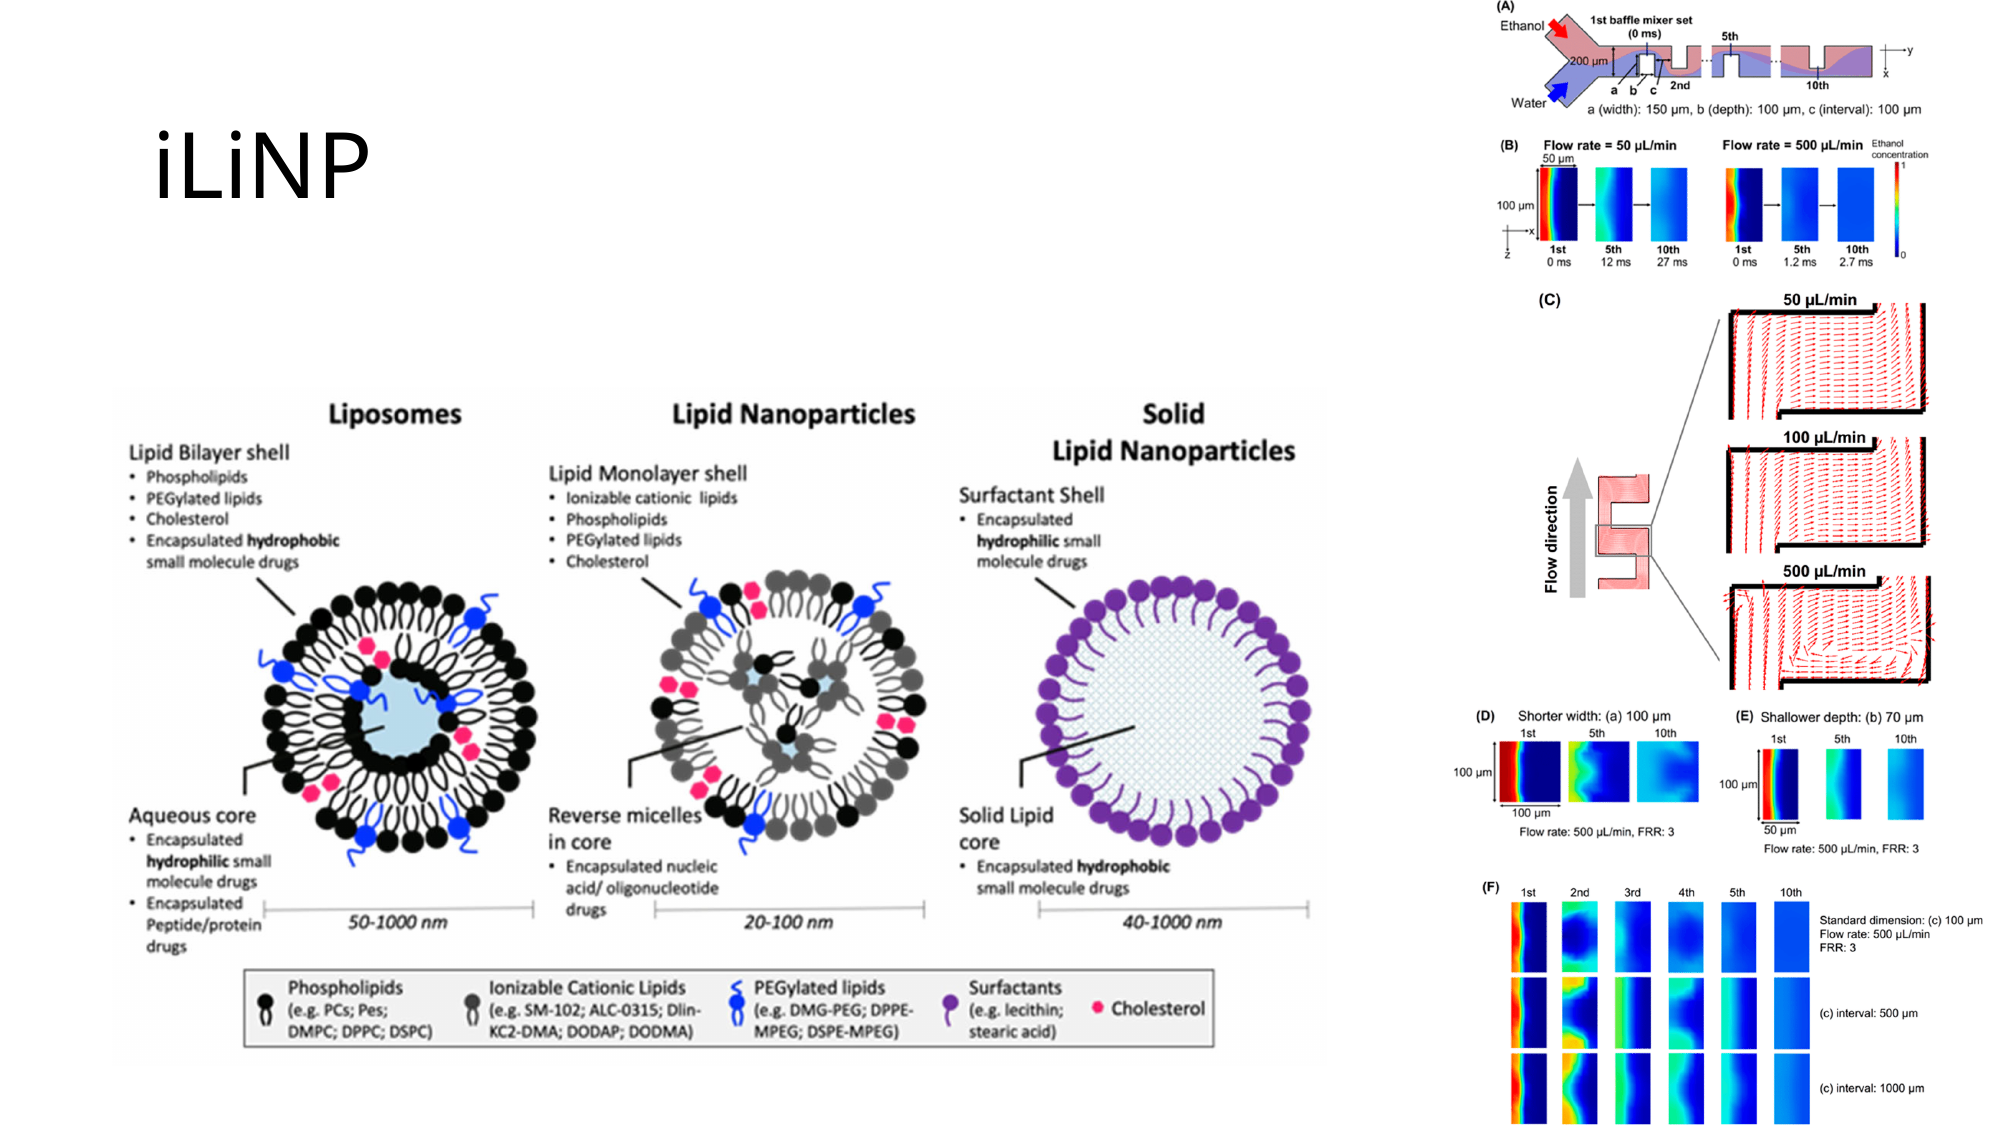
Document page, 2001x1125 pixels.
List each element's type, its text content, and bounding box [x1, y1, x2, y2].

title iLiNP [137, 59, 1452, 278]
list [112, 386, 1327, 1066]
picture [1452, 0, 1983, 1125]
